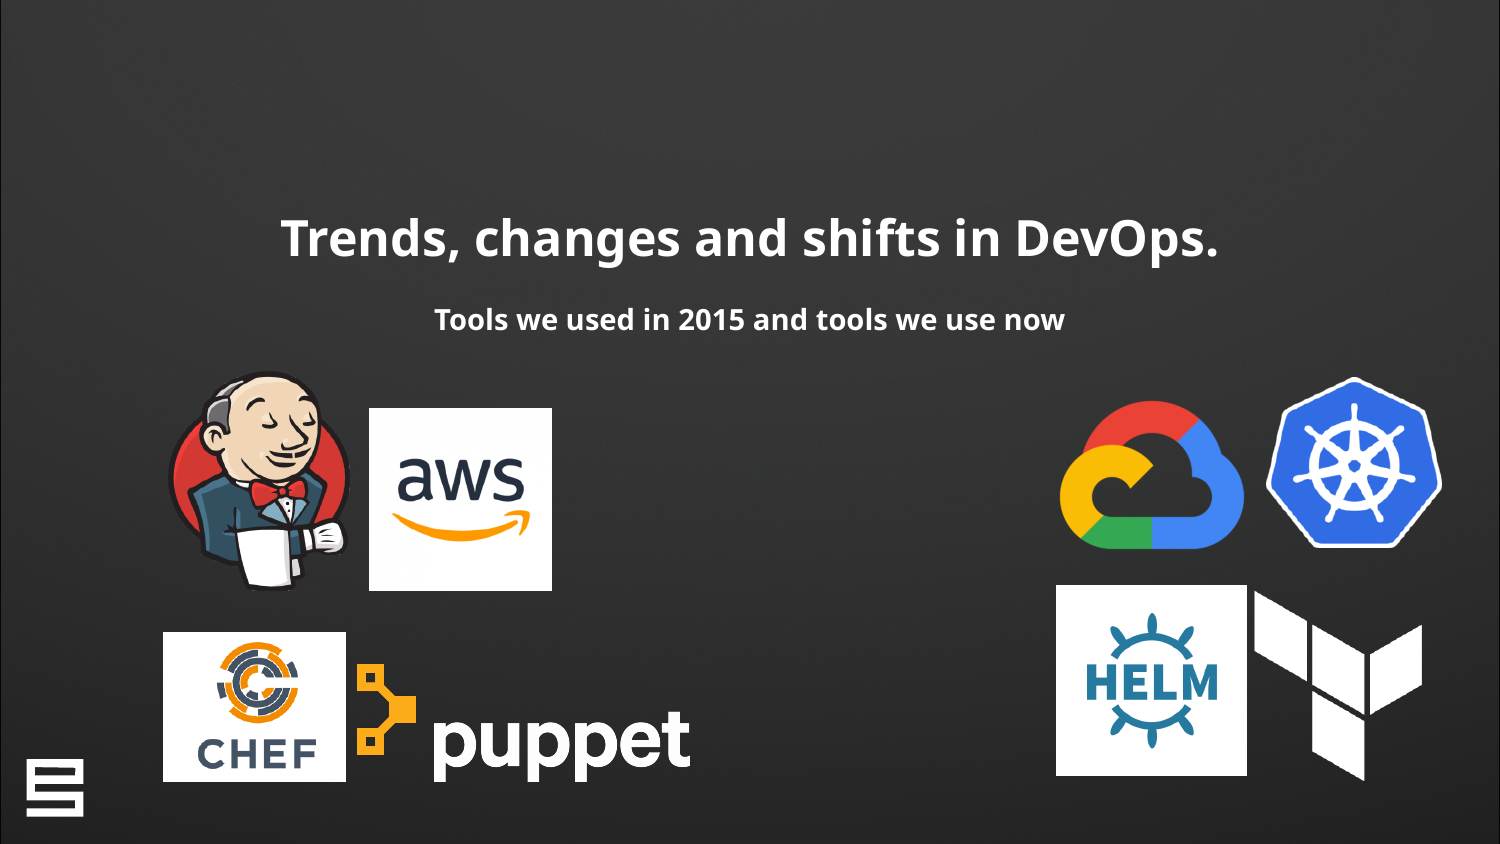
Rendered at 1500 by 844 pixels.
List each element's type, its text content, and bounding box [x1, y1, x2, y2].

picture [0, 0, 1500, 844]
title Trends, changes and shifts in DevOps. Tools we used in 2015 and tools we use now [103, 197, 1397, 315]
